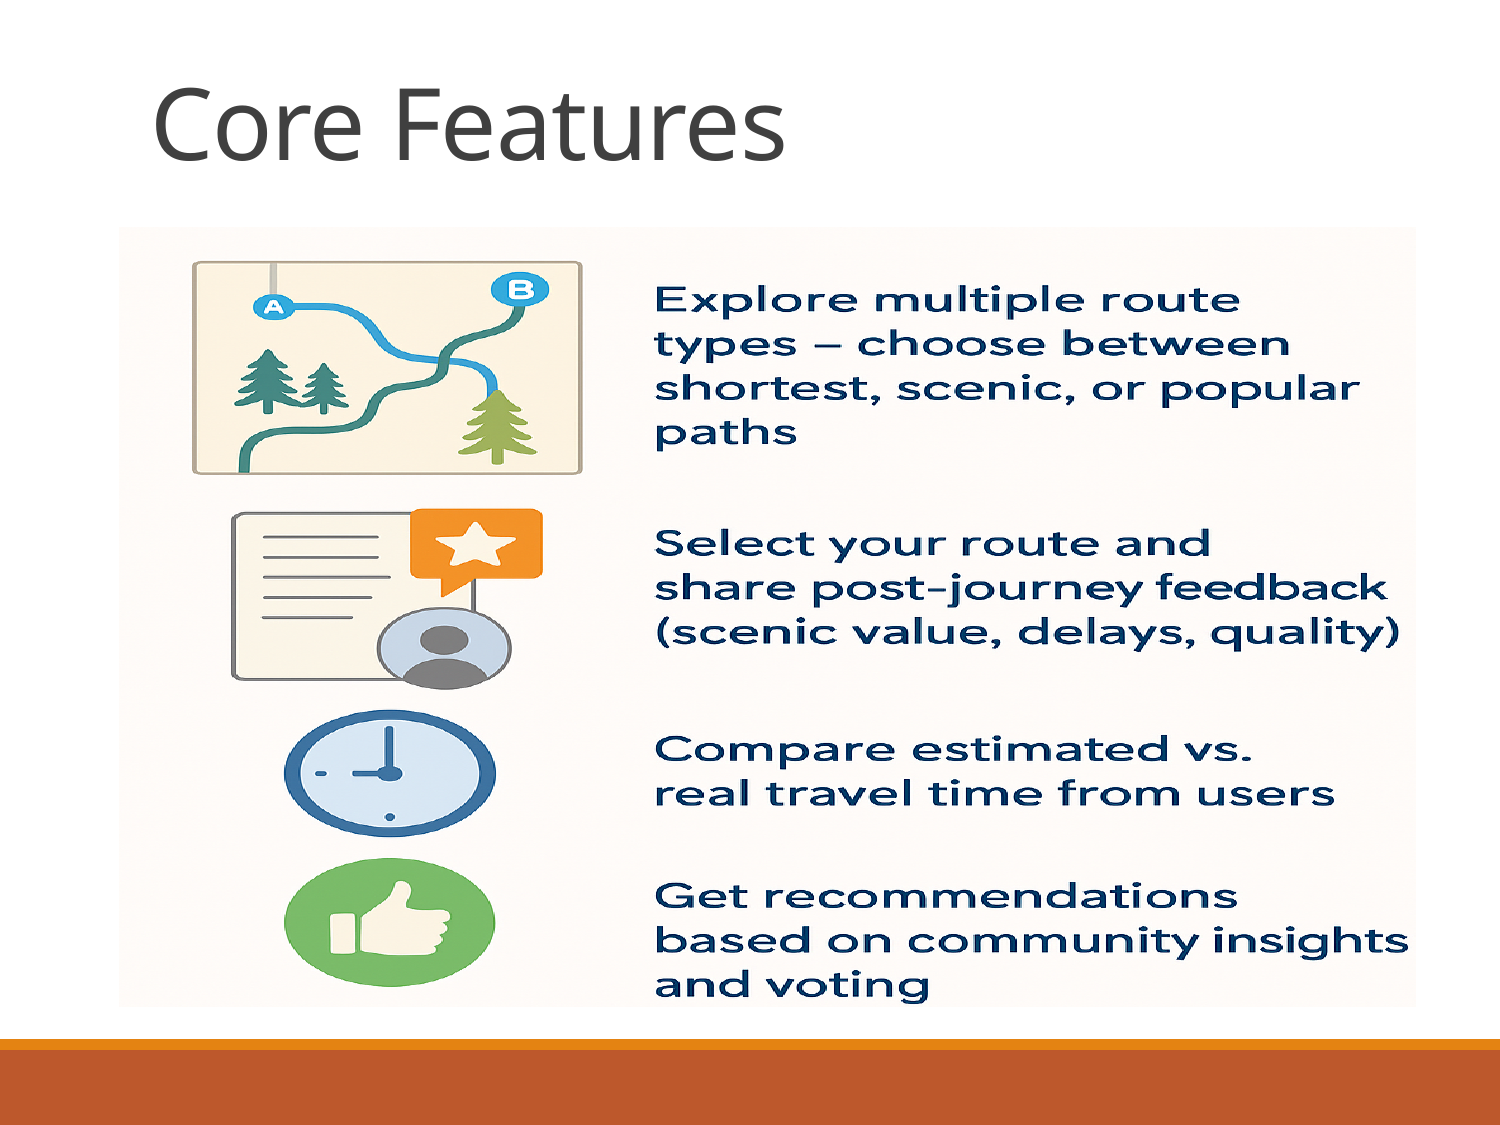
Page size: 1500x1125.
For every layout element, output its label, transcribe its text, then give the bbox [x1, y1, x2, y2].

title Core Features [135, 0, 1373, 189]
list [119, 227, 1417, 1007]
